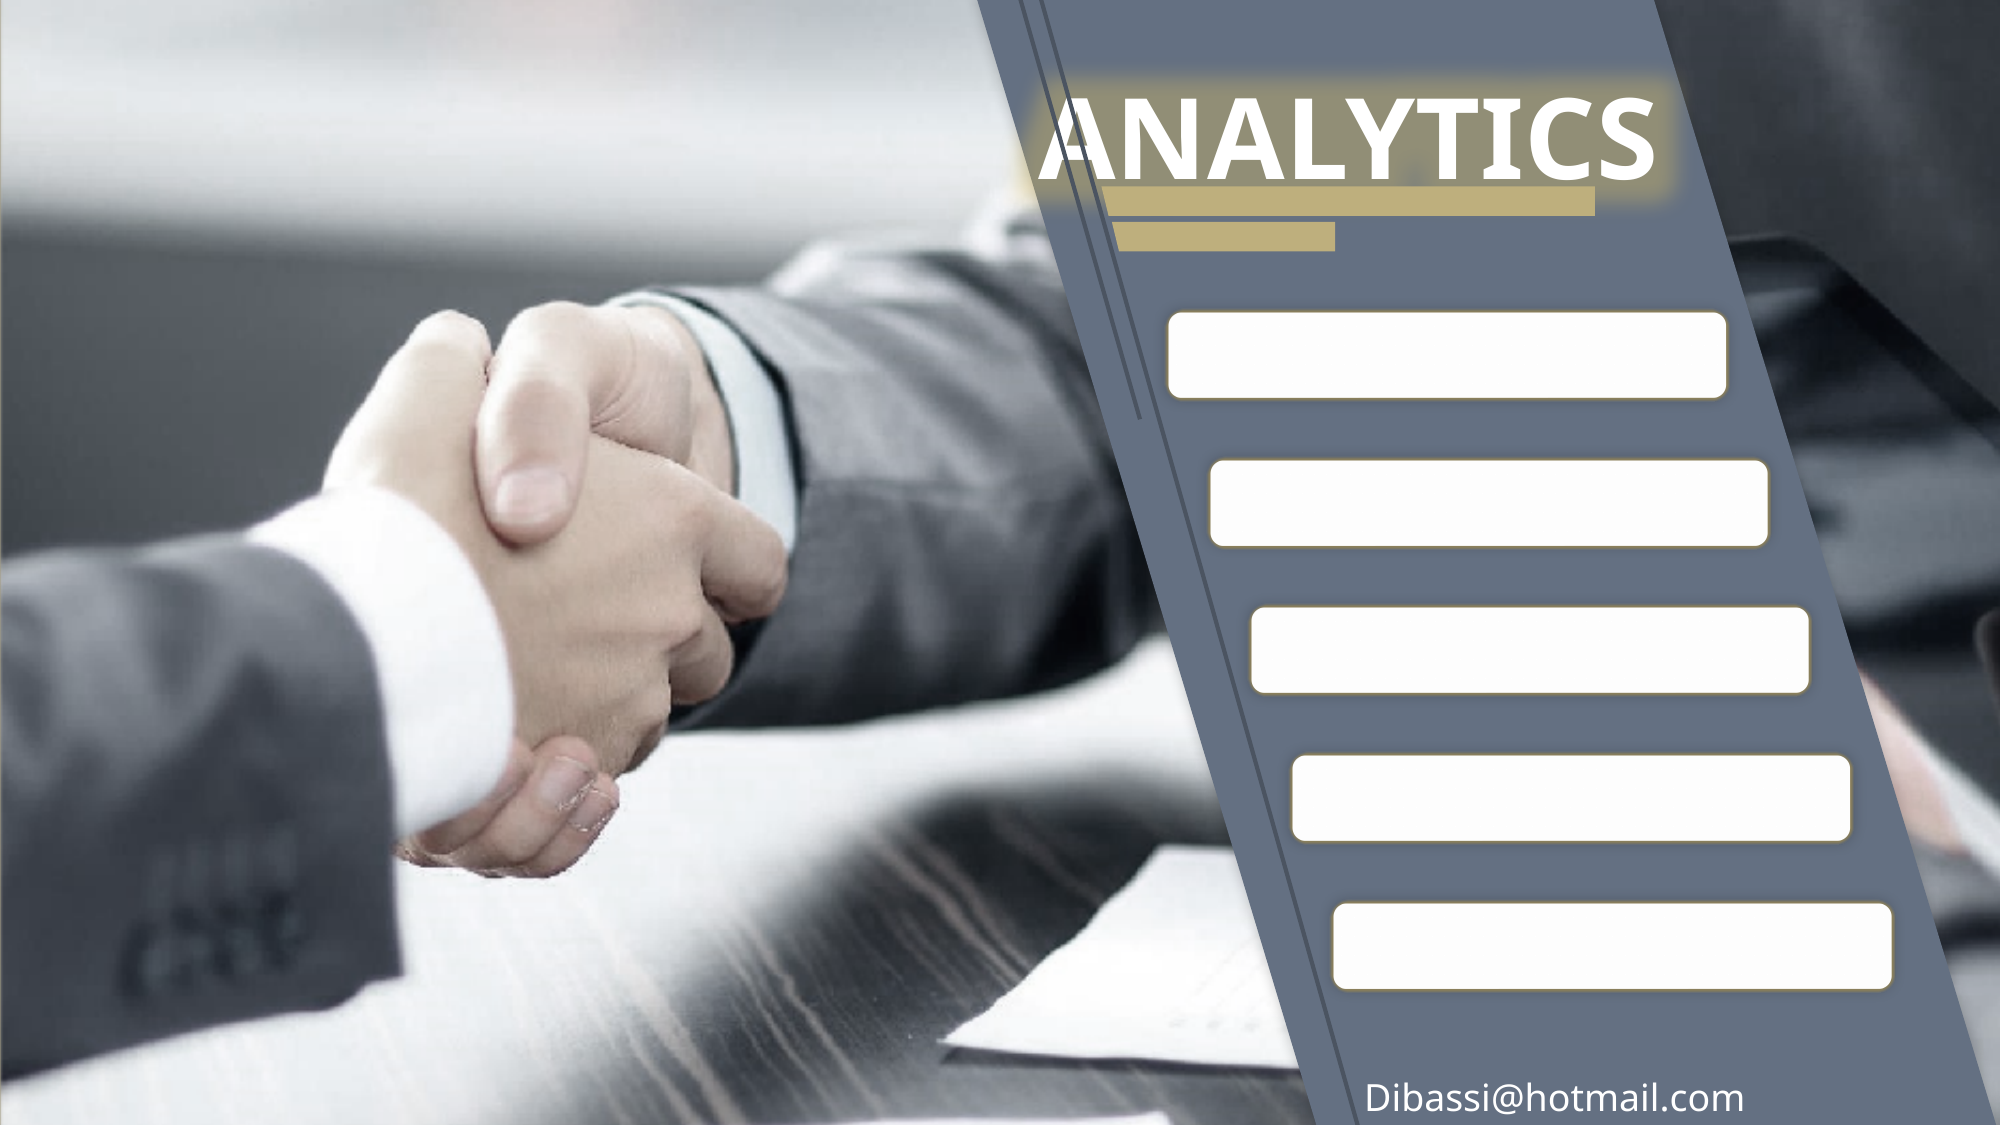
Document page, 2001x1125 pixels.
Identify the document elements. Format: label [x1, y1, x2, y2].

text_box [962, 6, 1437, 1103]
text_box [1166, 310, 1894, 991]
picture [0, 0, 2000, 1125]
text_box [1441, 186, 1596, 252]
